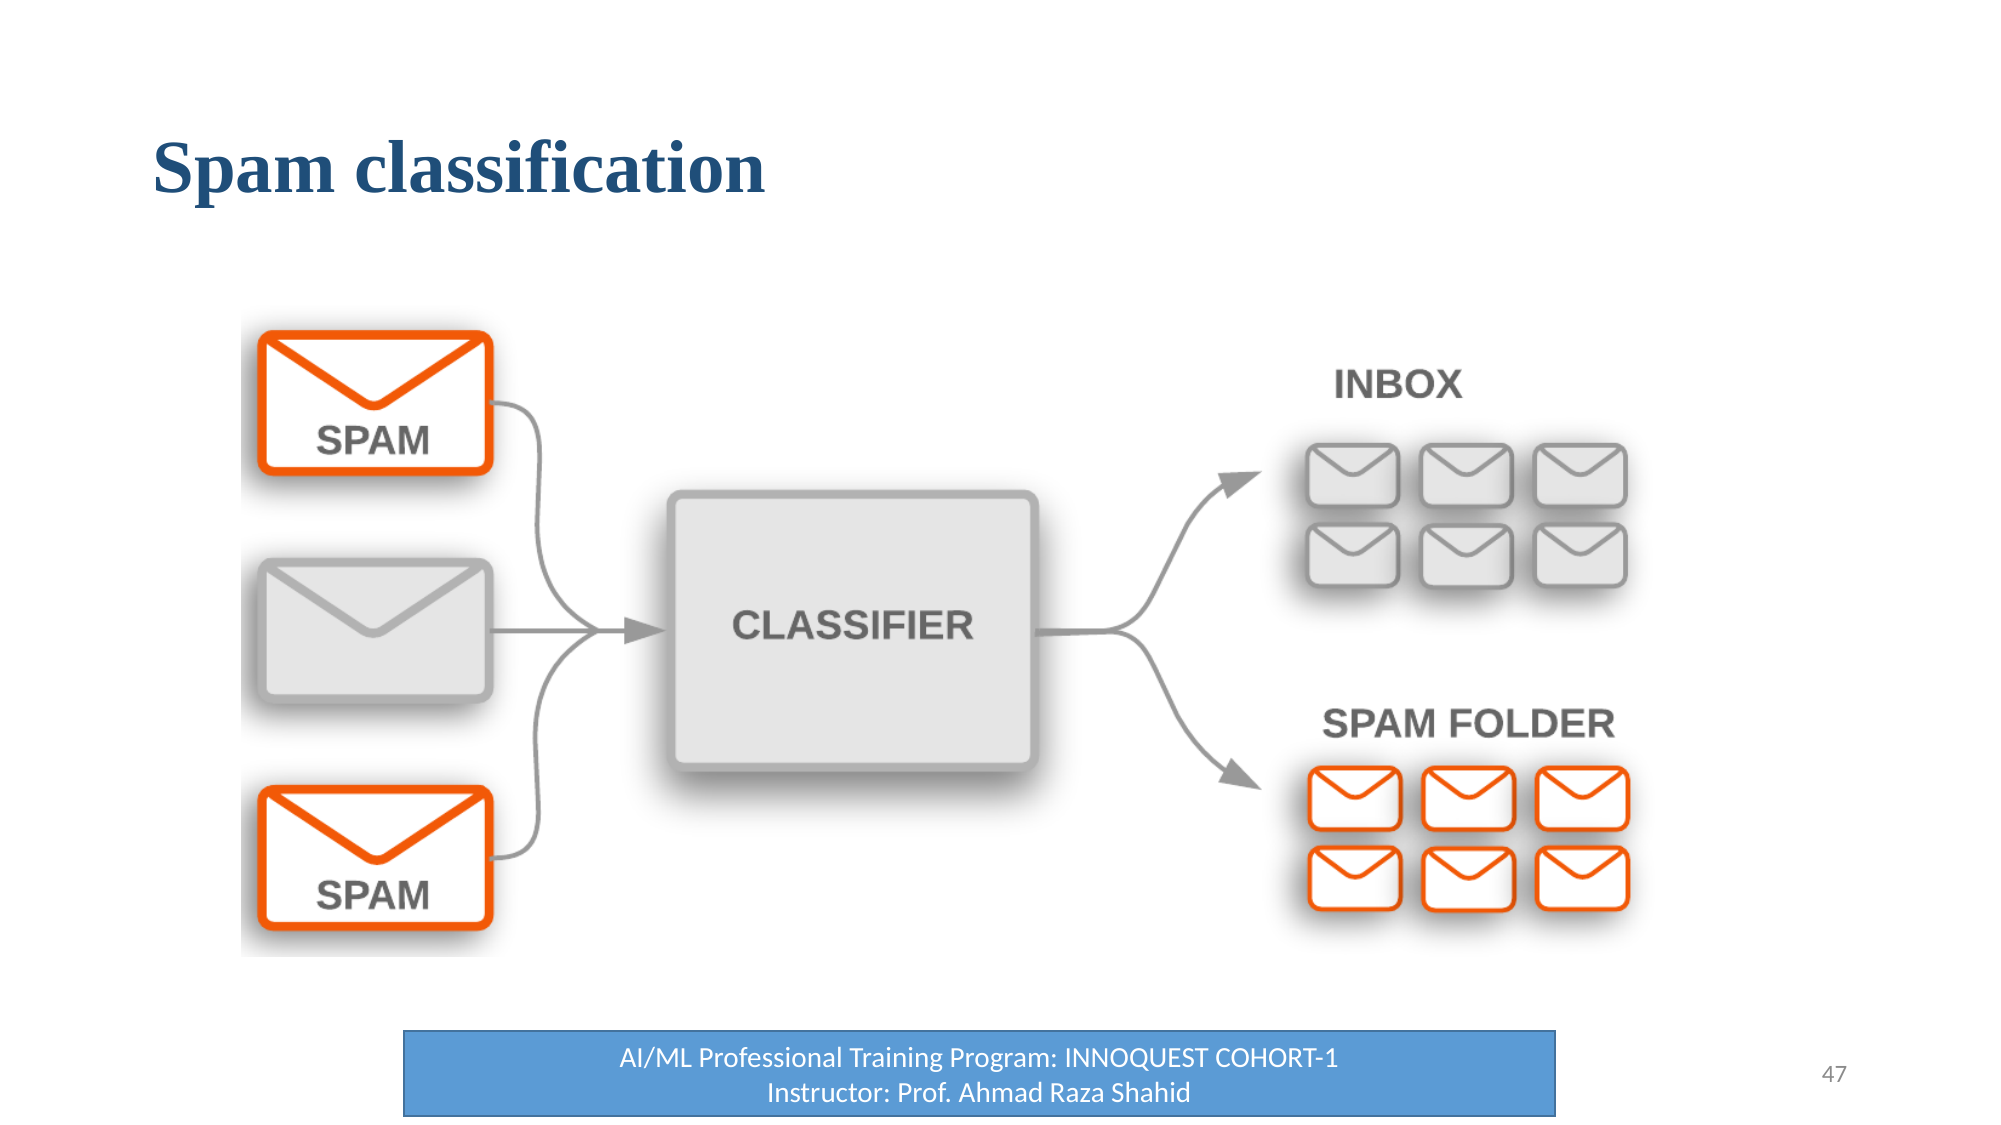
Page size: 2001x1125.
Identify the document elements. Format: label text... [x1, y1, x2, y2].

slide_number 47 [1412, 1042, 1863, 1103]
text_box AI/ML Professional Training Program: INNOQUEST COHORT-1 Instructor: Prof. Ahmad Raza Shahid [403, 1030, 1556, 1117]
title Spam classification [137, 59, 1863, 278]
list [240, 304, 1662, 957]
